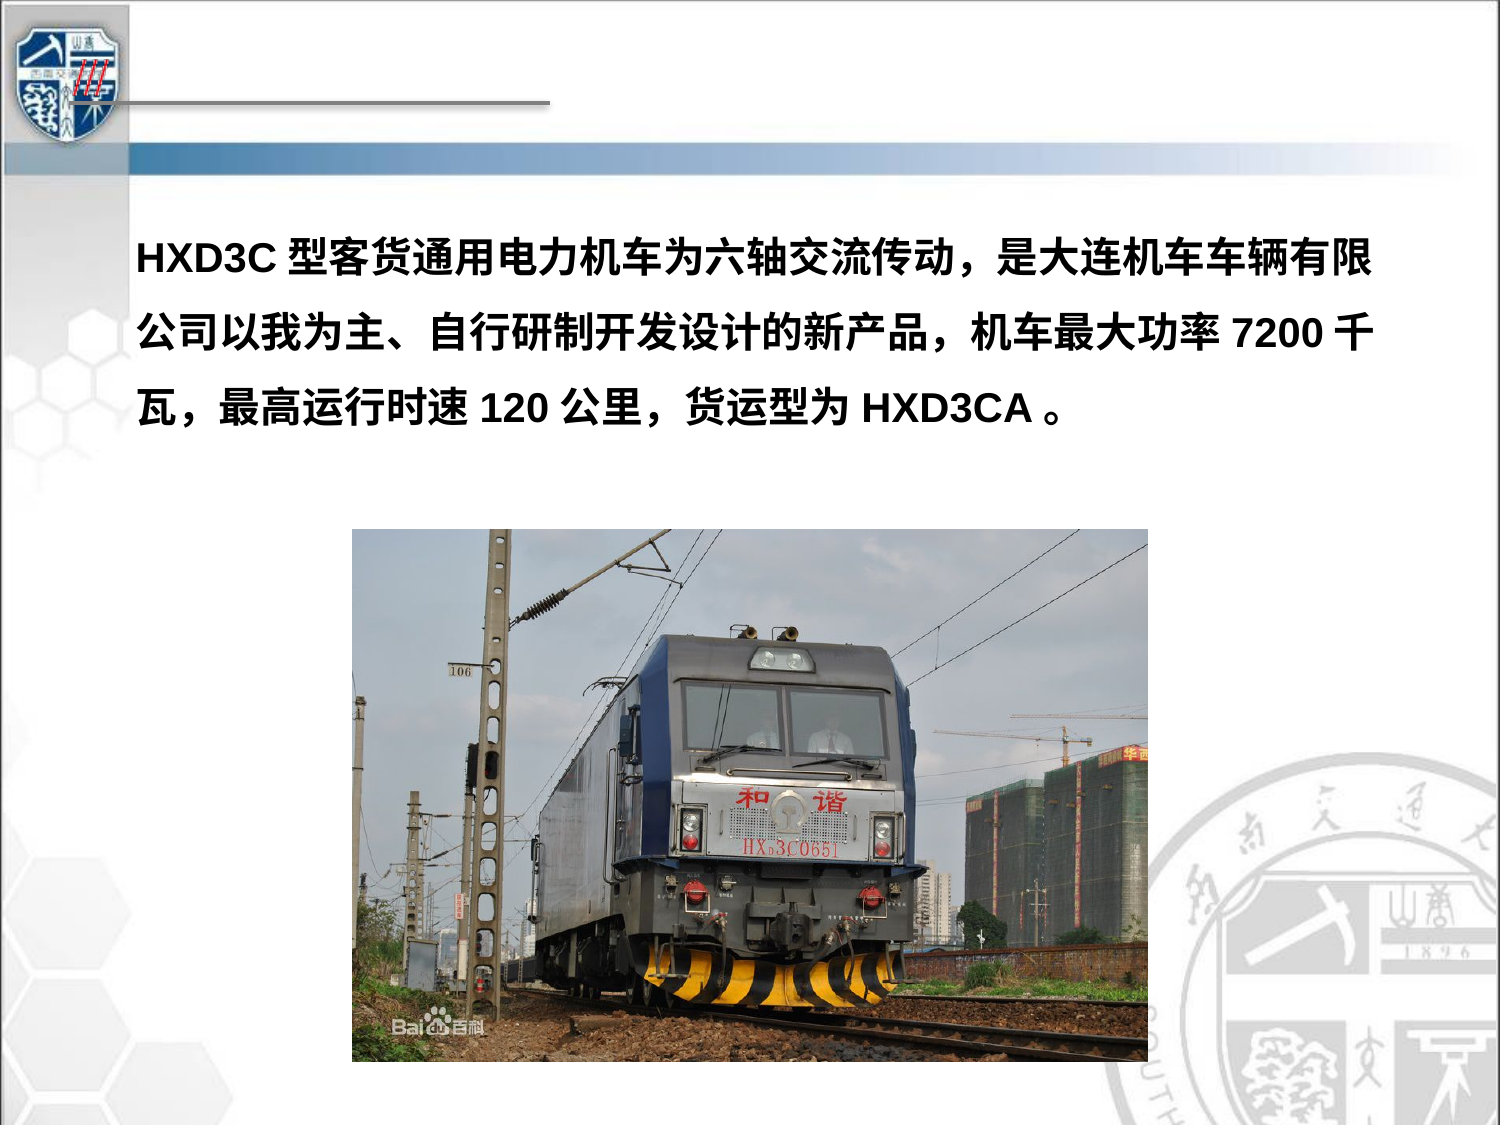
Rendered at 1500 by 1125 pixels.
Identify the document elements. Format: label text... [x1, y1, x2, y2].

picture [0, 0, 1500, 1125]
text_box HXD3C型客货通用电力机车为六轴交流传动，是大连机车车辆有限公司以我为主、自行研制开发设计的新产品，机车最大功率7200千瓦，最高运行时速120公里，货运型为HXD3CA。 [120, 198, 1419, 562]
